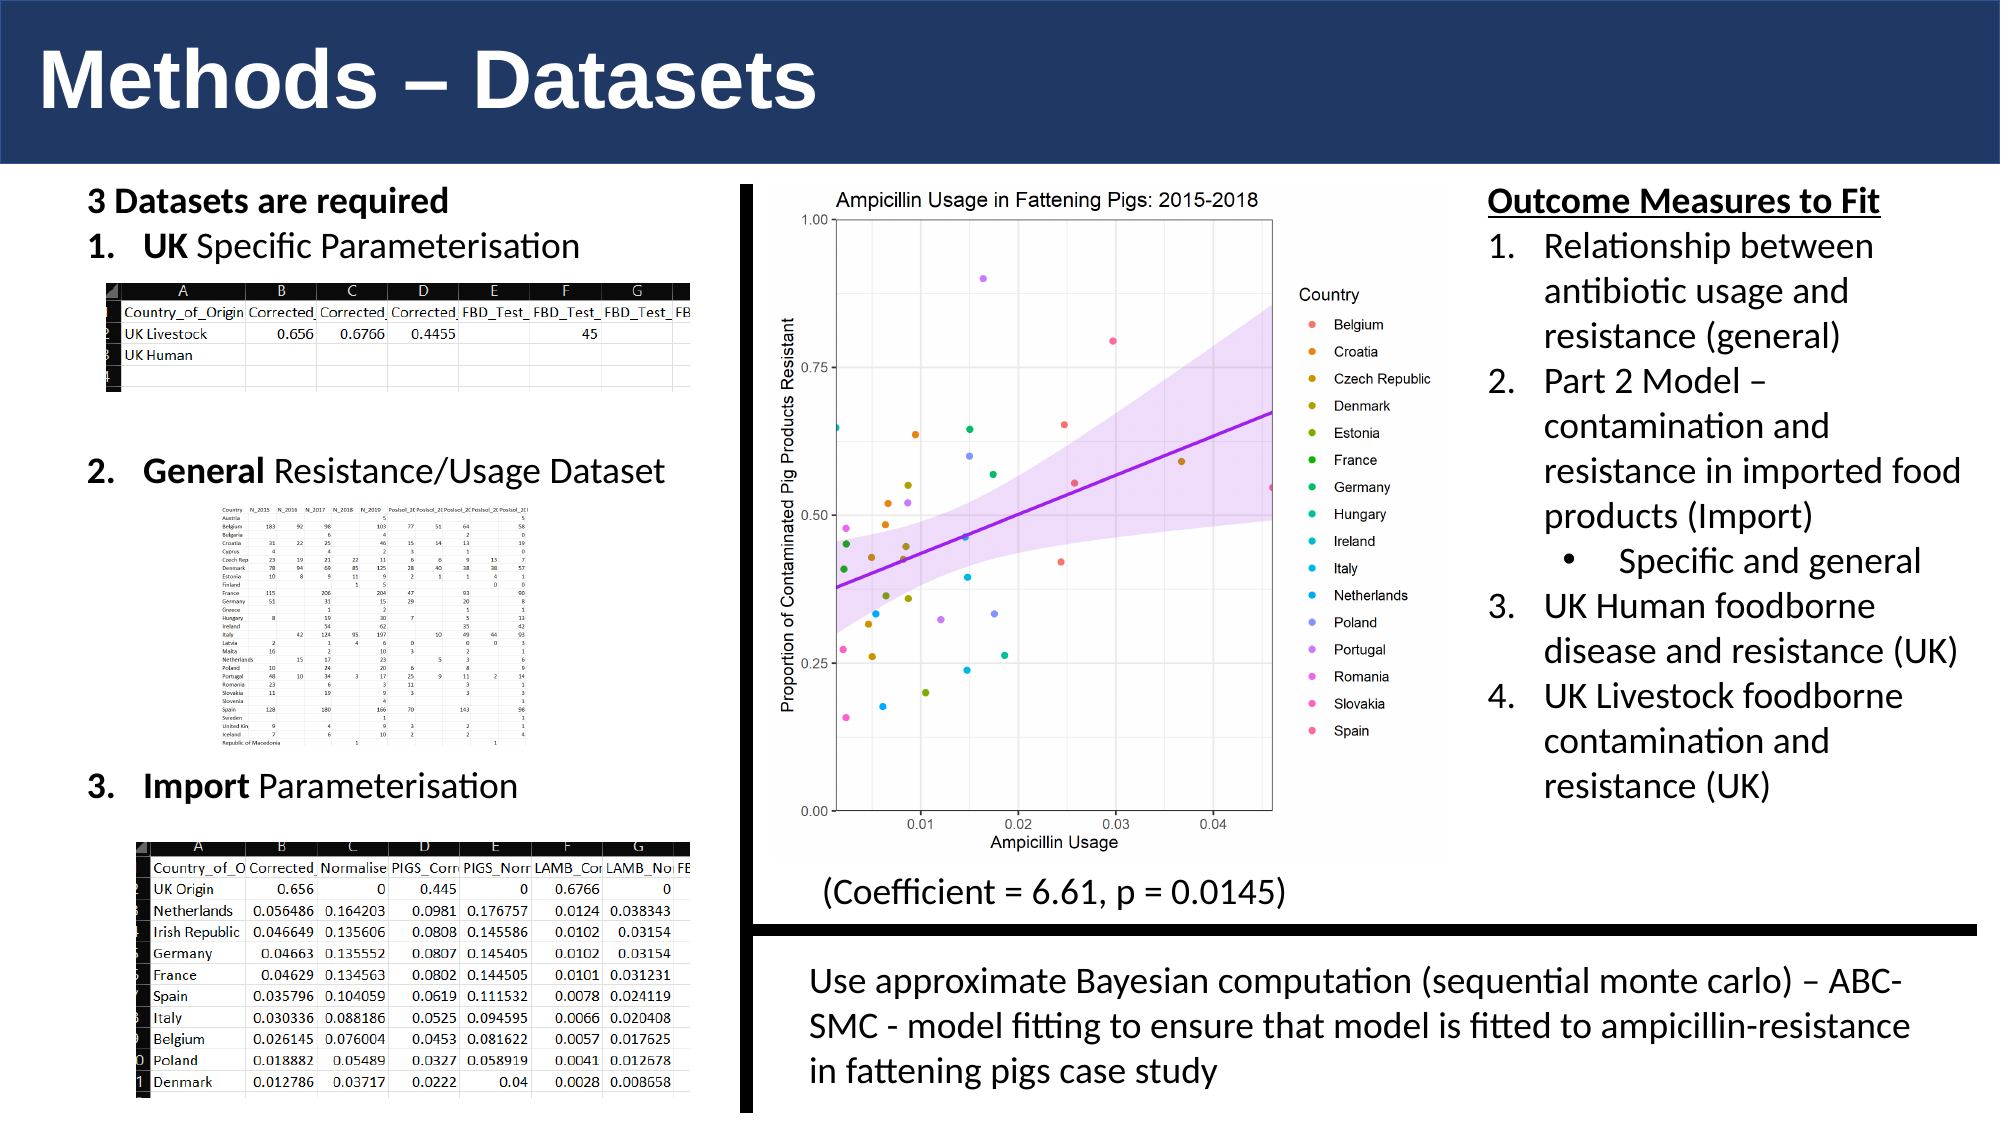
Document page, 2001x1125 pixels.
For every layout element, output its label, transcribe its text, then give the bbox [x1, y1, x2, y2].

text_box Methods – Datasets [0, 0, 2000, 164]
picture [221, 506, 528, 746]
picture [136, 842, 690, 1098]
text_box (Coefficient = 6.61, p = 0.0145) [807, 860, 1303, 919]
text_box Outcome Measures to Fit Relationship between antibiotic usage and resistance (general) Part 2 Model – contamination and resistance in imported food products (Import) Specific and general UK Human foodborne disease and resistance (UK) UK Livestock foodborne contamination and resistance (UK) [1472, 168, 2000, 814]
text_box Use approximate Bayesian computation (sequential monte carlo) – ABC-SMC - model fitting to ensure that model is fitted to ampicillin-resistance in fattening pigs case study [794, 948, 1935, 1099]
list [771, 183, 1448, 860]
text_box 3 Datasets are required UK Specific Parameterisation General Resistance/Usage Dataset Import Parameterisation [72, 168, 921, 814]
picture [106, 283, 690, 392]
